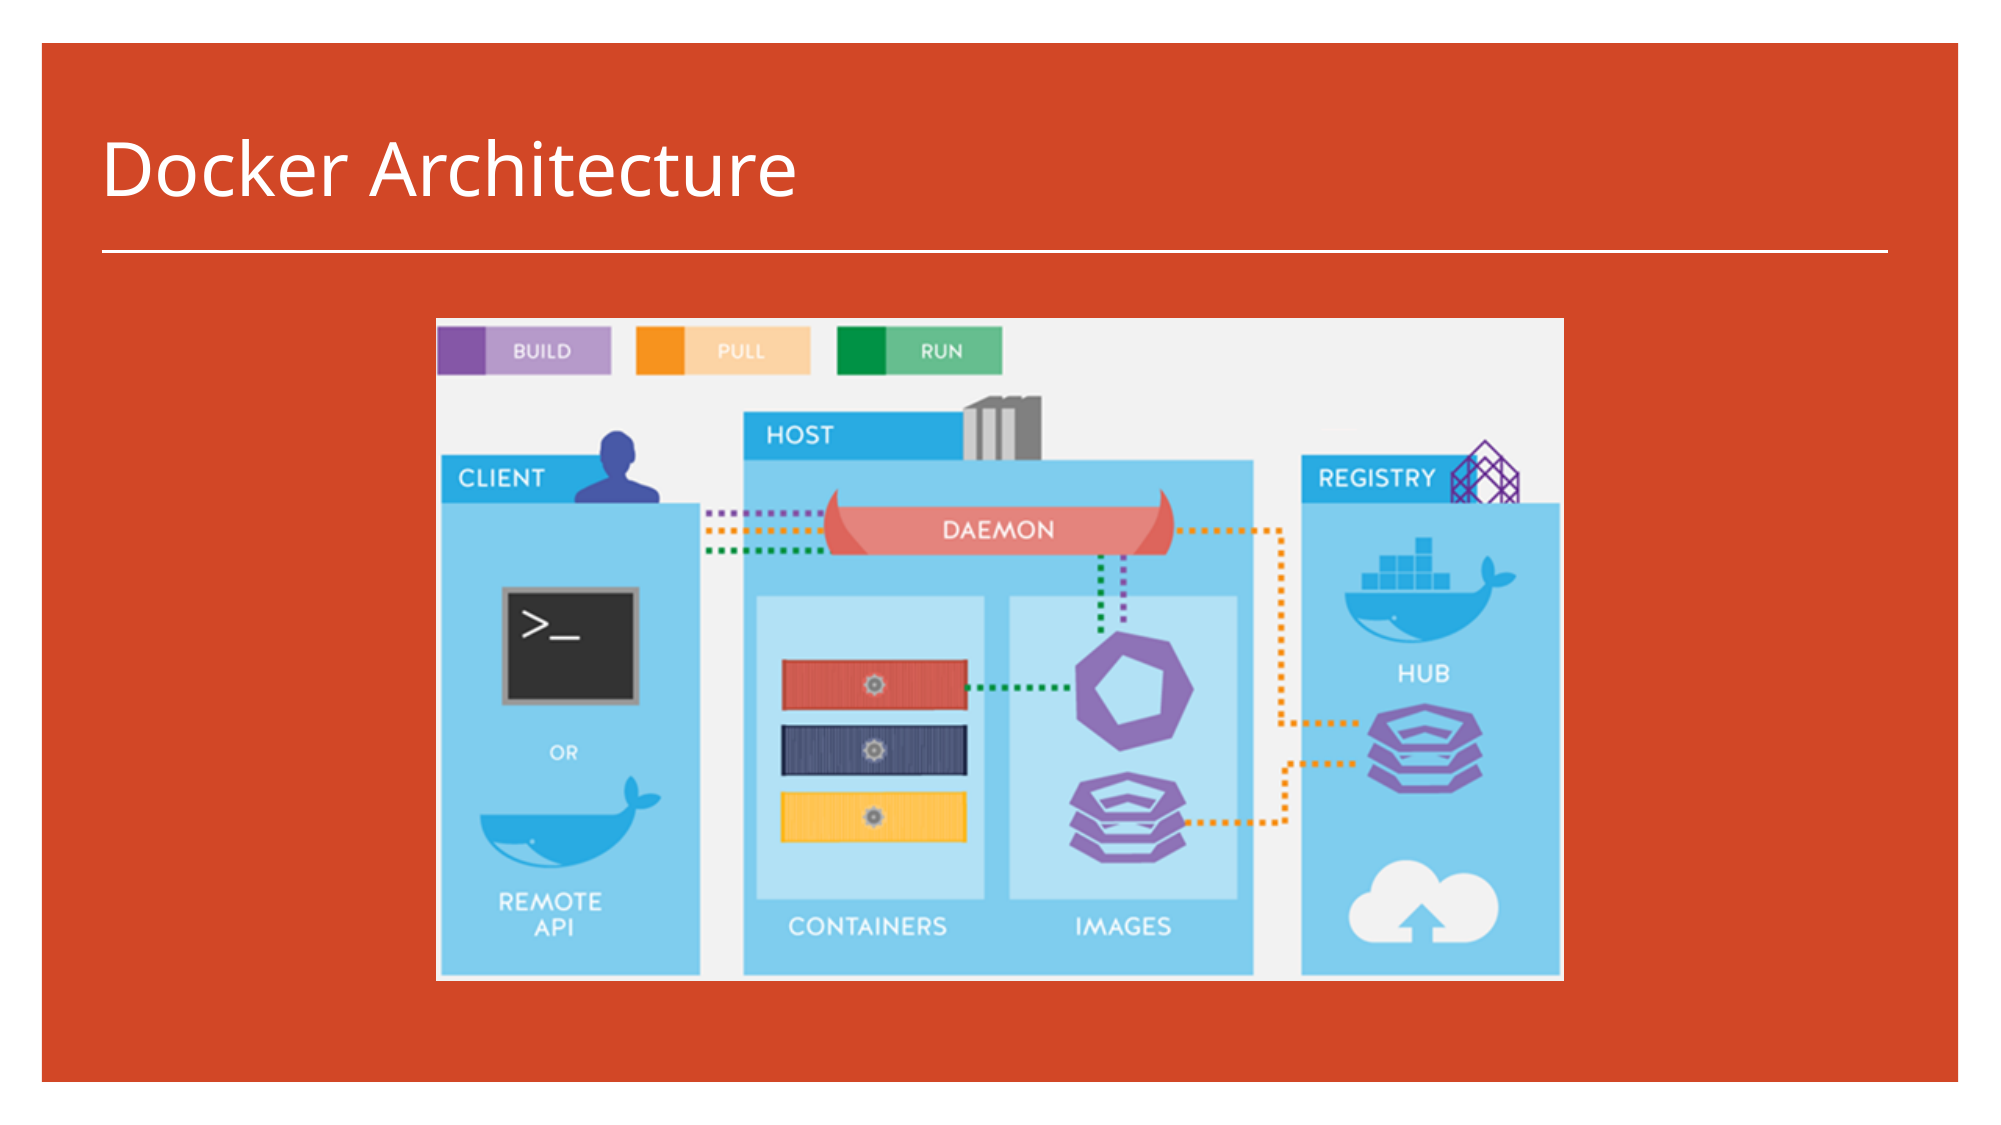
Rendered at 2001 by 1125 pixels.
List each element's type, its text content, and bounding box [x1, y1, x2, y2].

title Docker Architecture [85, 113, 1214, 219]
picture [436, 318, 1564, 981]
